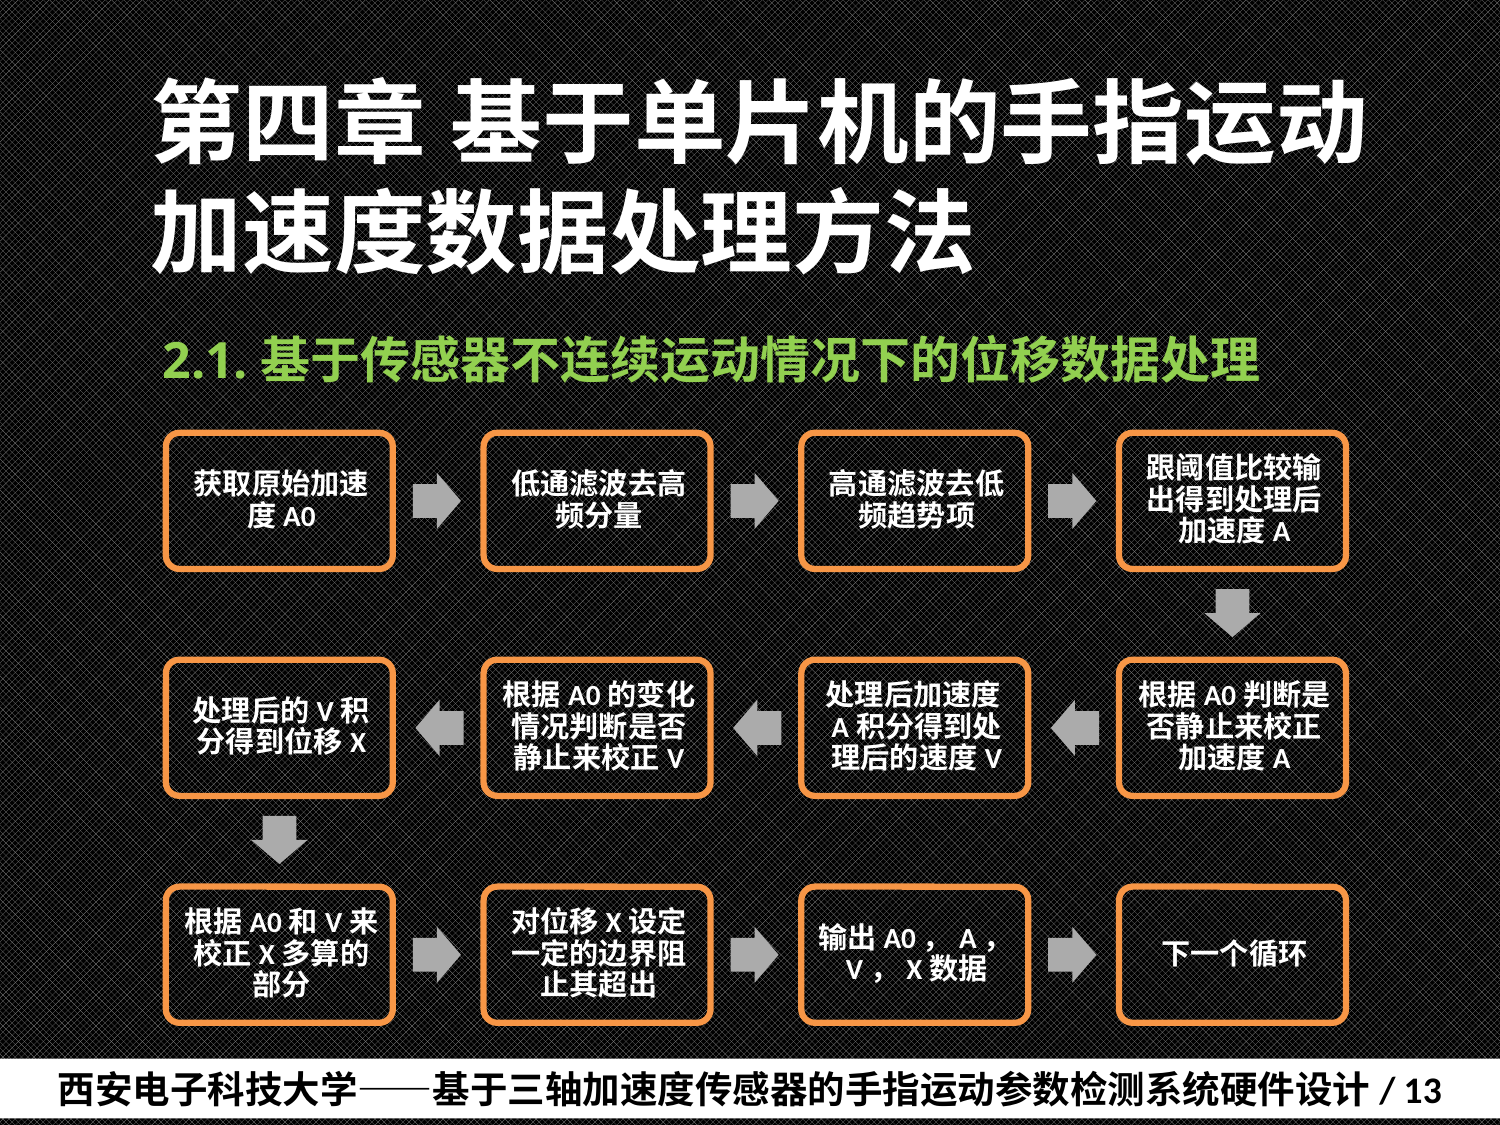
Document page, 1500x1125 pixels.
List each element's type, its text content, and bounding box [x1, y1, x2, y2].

title 第四章 基于单片机的手指运动加速度数据处理方法 [135, 54, 1411, 296]
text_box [147, 432, 1365, 1024]
subtitle 2.1.基于传感器不连续运动情况下的位移数据处理 [147, 320, 1471, 622]
text_box 西安电子科技大学——基于三轴加速度传感器的手指运动参数检测系统硬件设计/ 13 [0, 1058, 1500, 1119]
